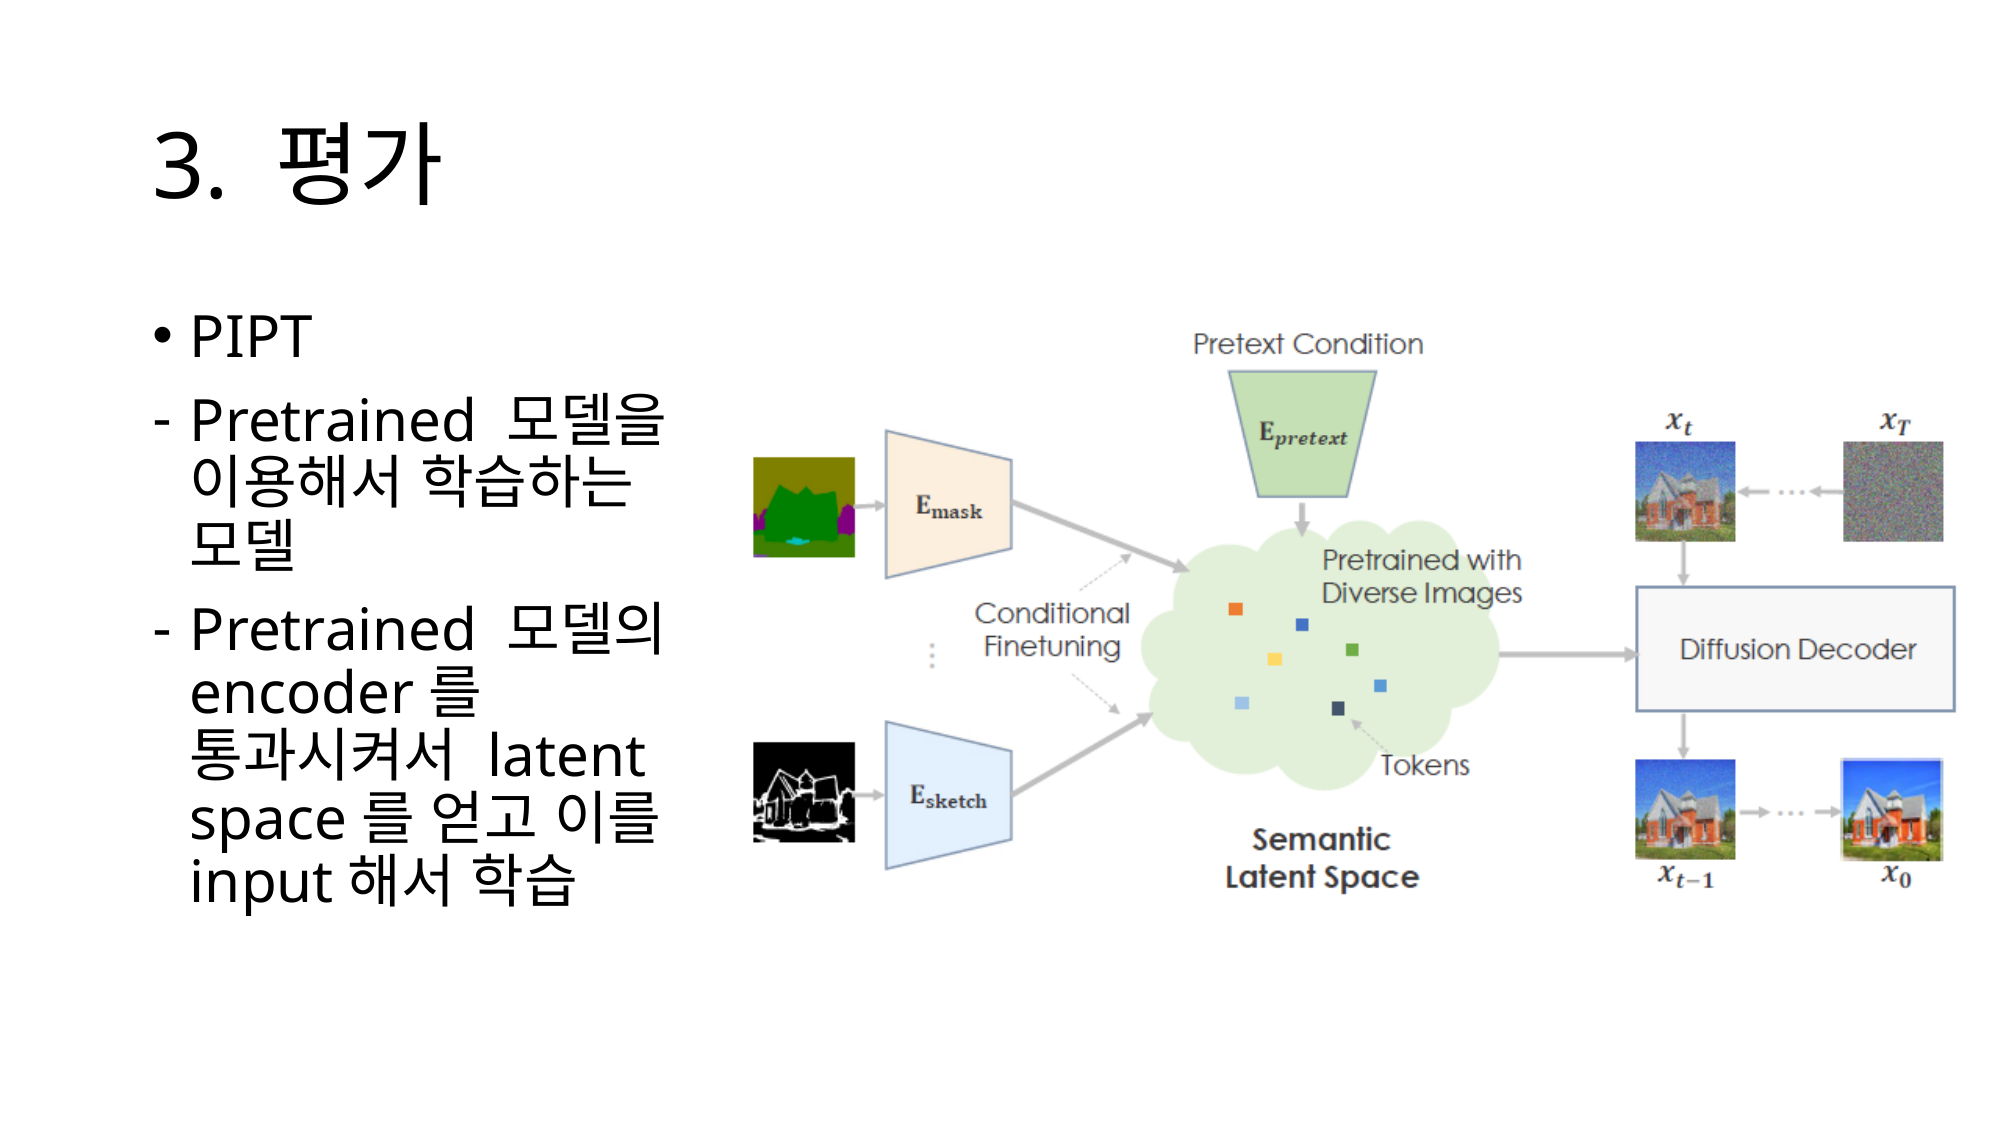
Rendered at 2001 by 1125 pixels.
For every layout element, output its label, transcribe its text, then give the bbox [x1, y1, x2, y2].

list PIPT Pretrained 모델을 이용해서 학습하는 모델 Pretrained 모델의 encoder를 통과시켜서 latent space를 얻고 이를 input해서 학습 [137, 299, 728, 1014]
picture [727, 315, 1964, 910]
title 3. 평가 [137, 59, 1863, 278]
